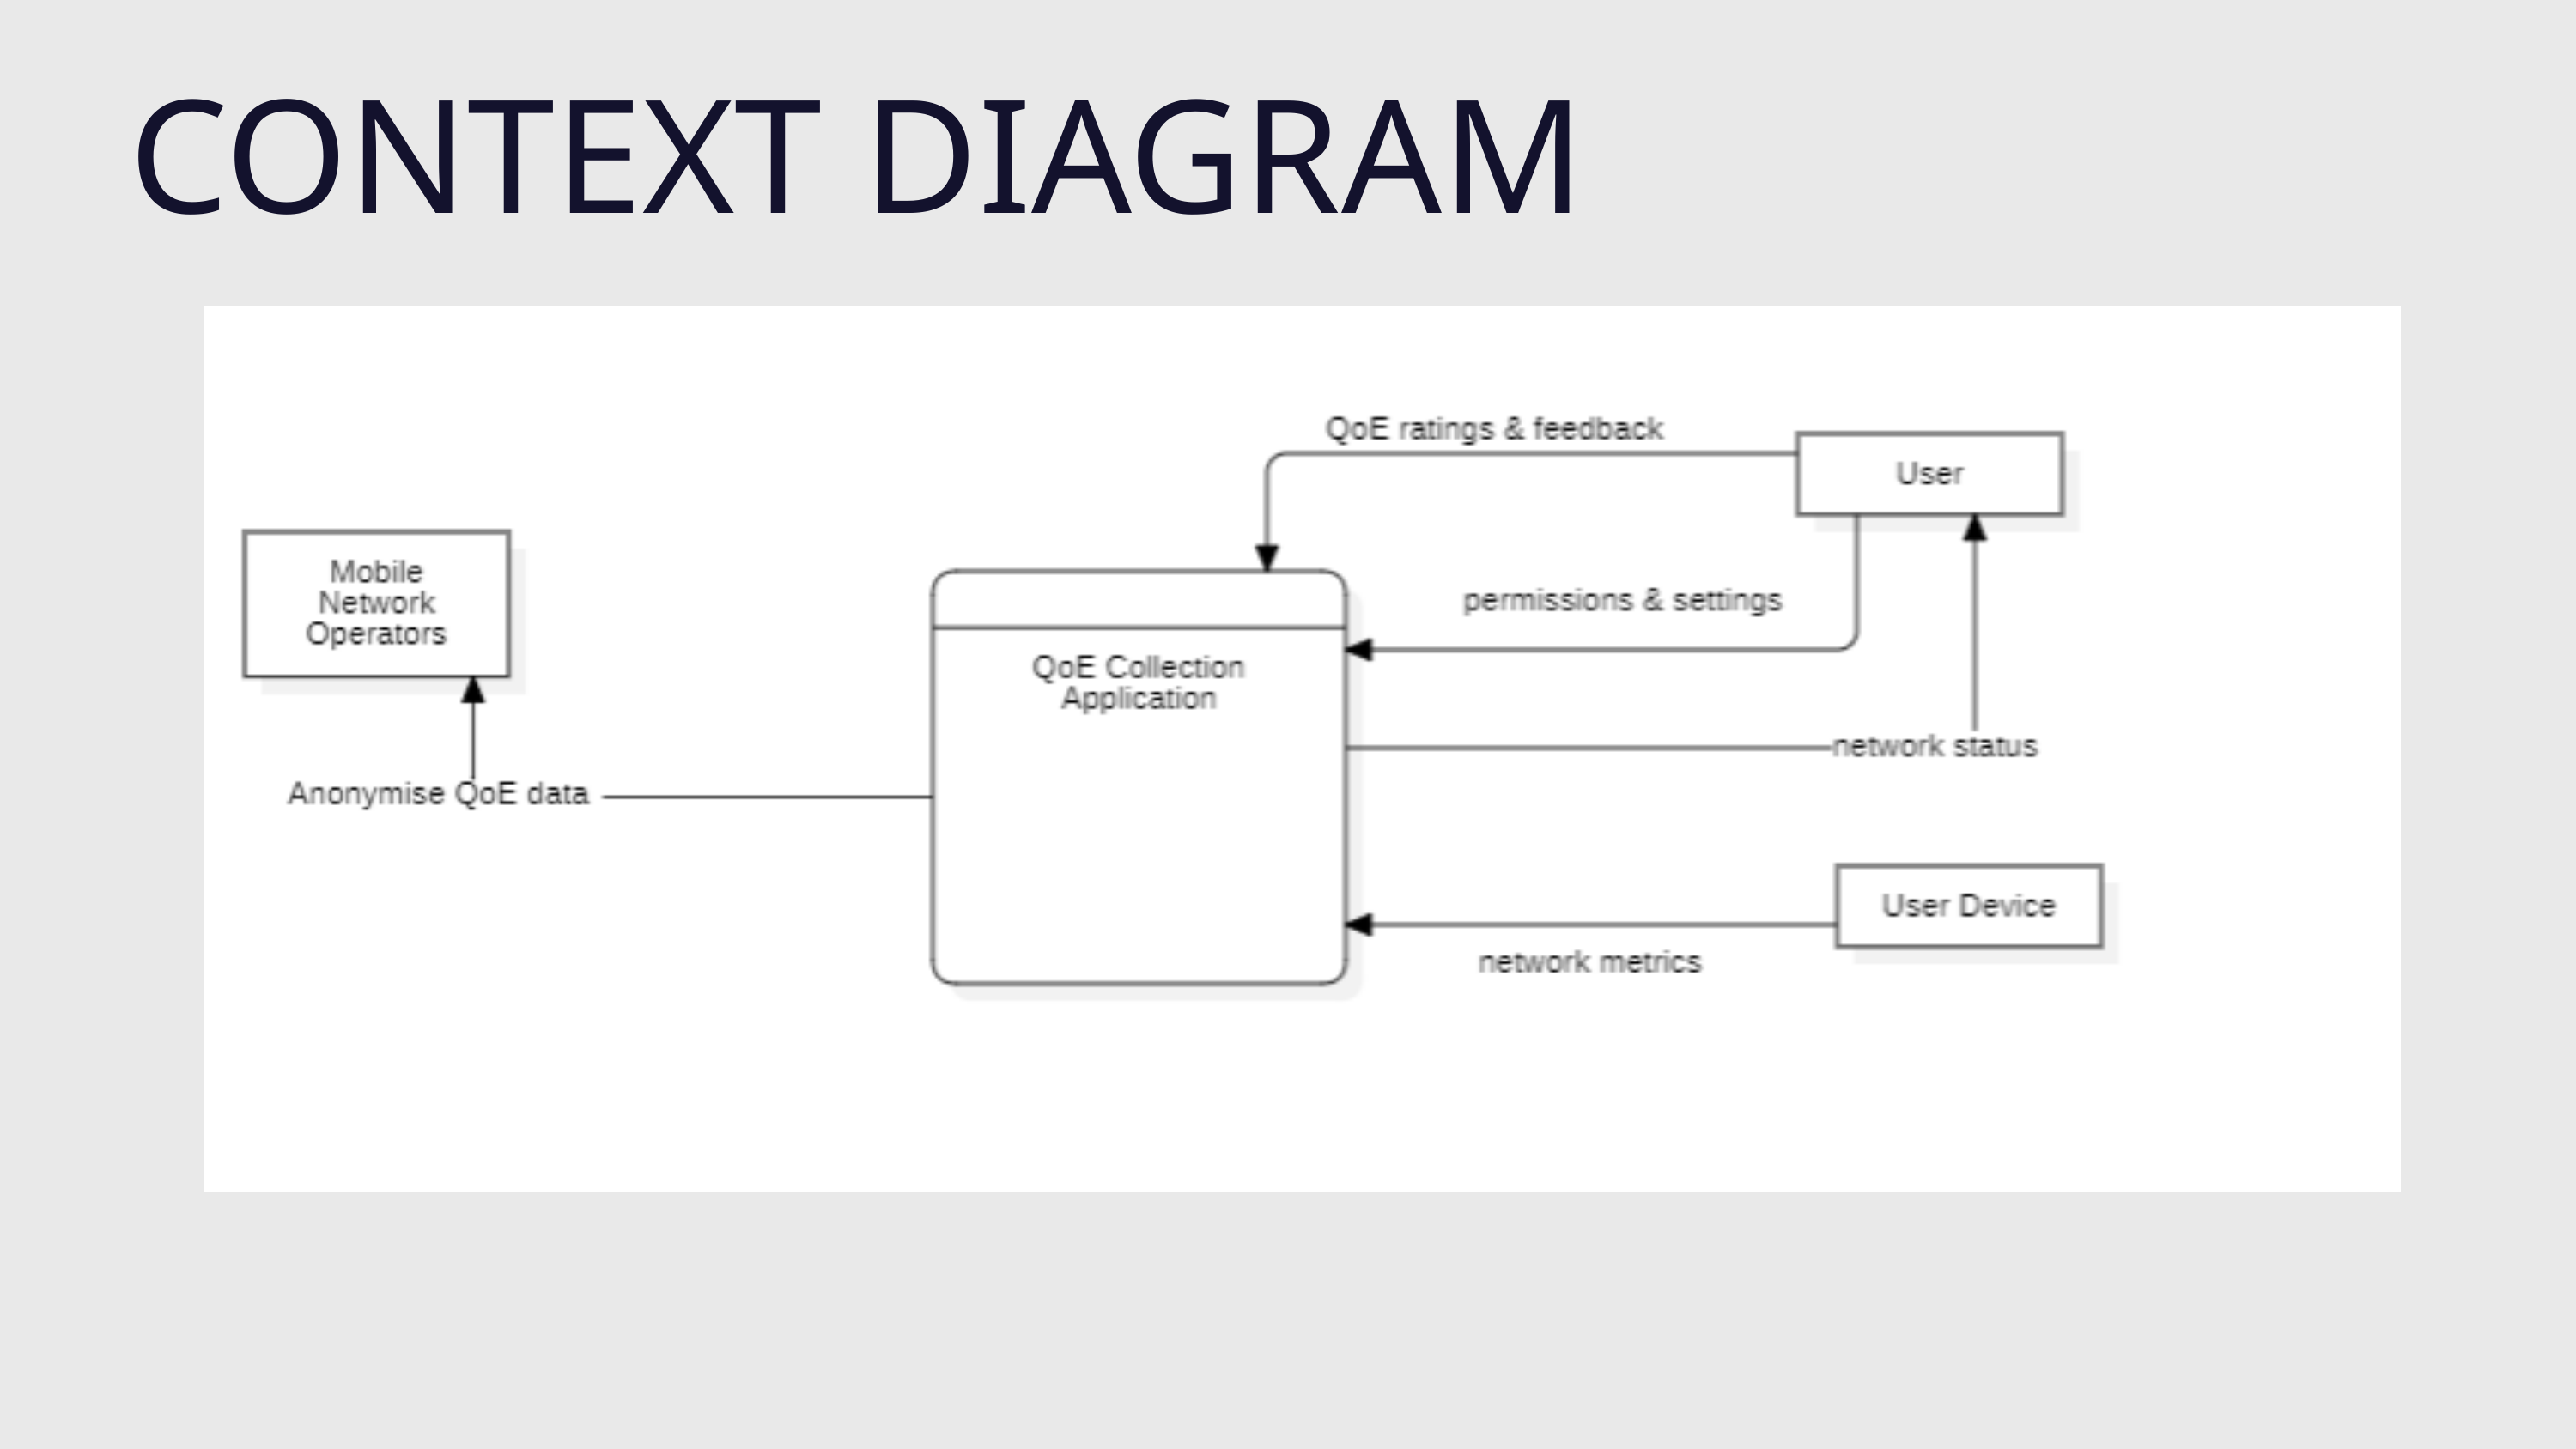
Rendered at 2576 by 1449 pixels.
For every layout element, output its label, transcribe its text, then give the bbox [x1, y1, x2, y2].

picture [204, 305, 2402, 1192]
text_box CONTEXT DIAGRAM [128, 87, 1874, 245]
